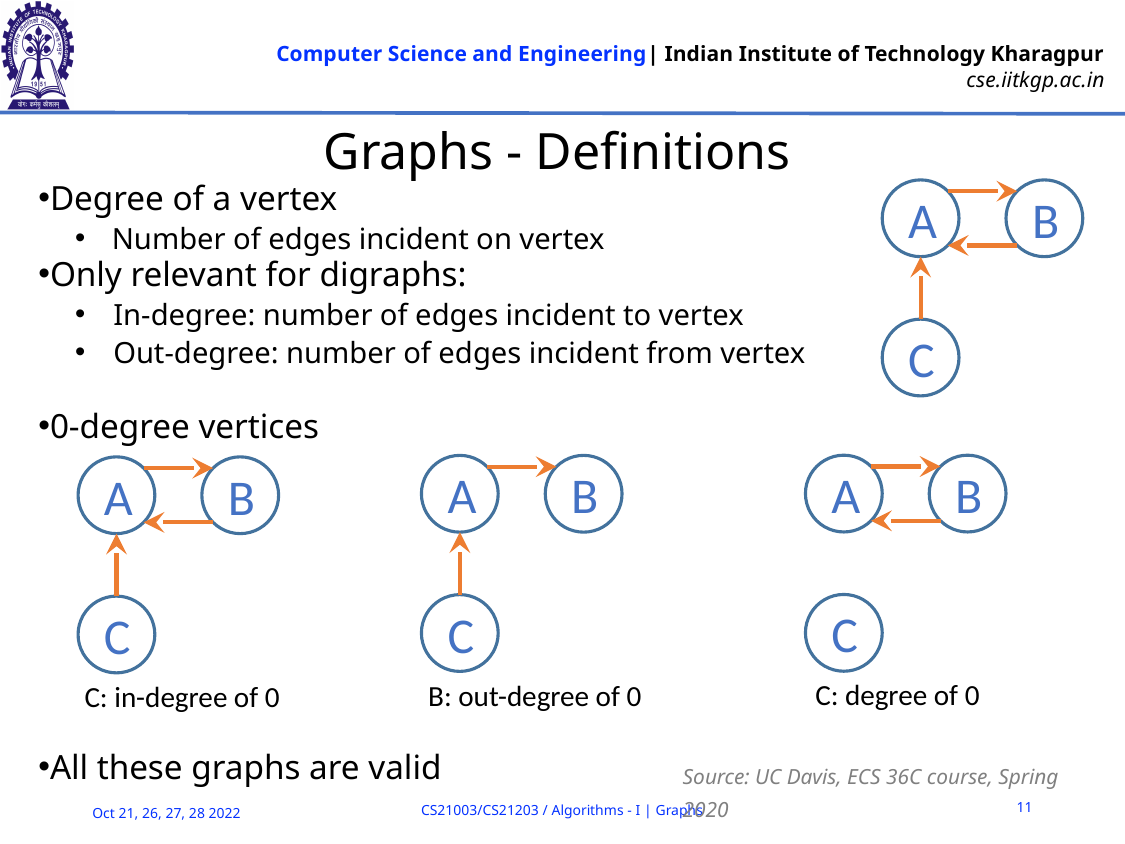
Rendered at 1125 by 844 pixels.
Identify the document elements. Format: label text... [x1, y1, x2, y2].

slide_number 11 [992, 802, 1048, 831]
text_box Source: UC Davis, ECS 36C course, Spring 2020 [668, 775, 1121, 802]
text_box C [77, 595, 156, 670]
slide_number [77, 798, 274, 844]
text_box C [804, 593, 884, 669]
footer CS21003/CS21203 / Algorithms - I | Graphs [185, 787, 940, 833]
text_box C [881, 318, 961, 397]
text_box B [928, 454, 1008, 534]
text_box B: out-degree of 0 [413, 669, 657, 720]
picture [1, 1, 74, 110]
text_box B [200, 455, 280, 535]
text_box C: degree of 0 [800, 669, 995, 719]
text_box A [420, 454, 500, 534]
text_box A [77, 455, 156, 535]
text_box Degree of a vertex Number of edges incident on vertex Only relevant for digraphs: In-degree: number of edges incident to vertex Out-degree: number of edges incident from vertex 0-degree vertices All these graphs are valid [23, 176, 846, 776]
text_box A [804, 454, 884, 534]
text_box C: in-degree of 0 [69, 670, 295, 721]
text_box A [881, 178, 961, 258]
text_box C [420, 593, 500, 669]
text_box B [544, 454, 624, 534]
title Graphs - Definitions [35, 78, 1078, 221]
text_box B [1004, 178, 1084, 258]
